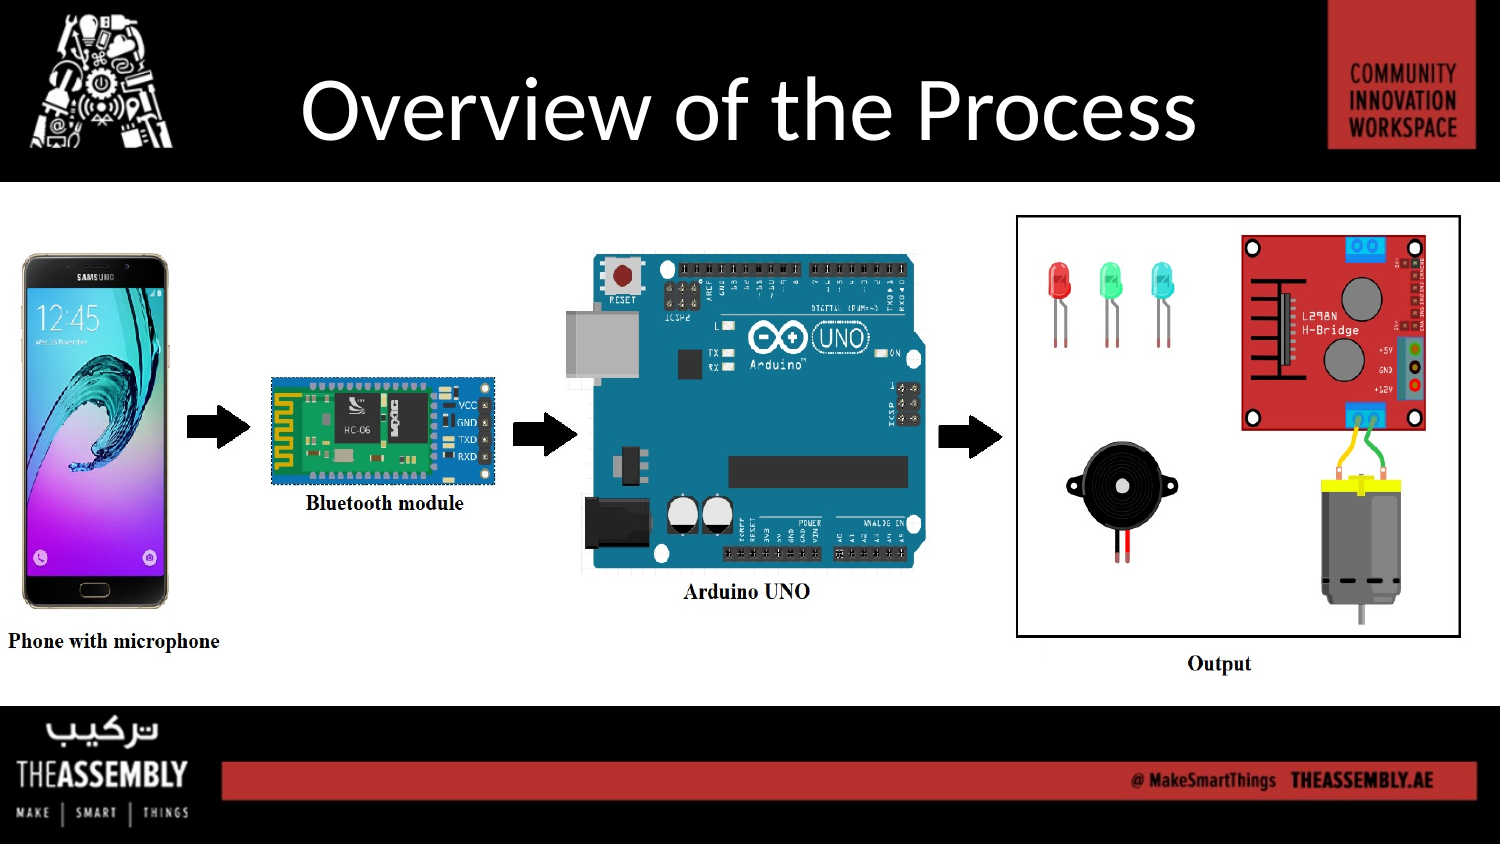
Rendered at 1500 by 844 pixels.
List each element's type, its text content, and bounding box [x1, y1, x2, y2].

text_box Overview of the Process [74, 33, 1425, 175]
picture [0, 0, 1500, 844]
